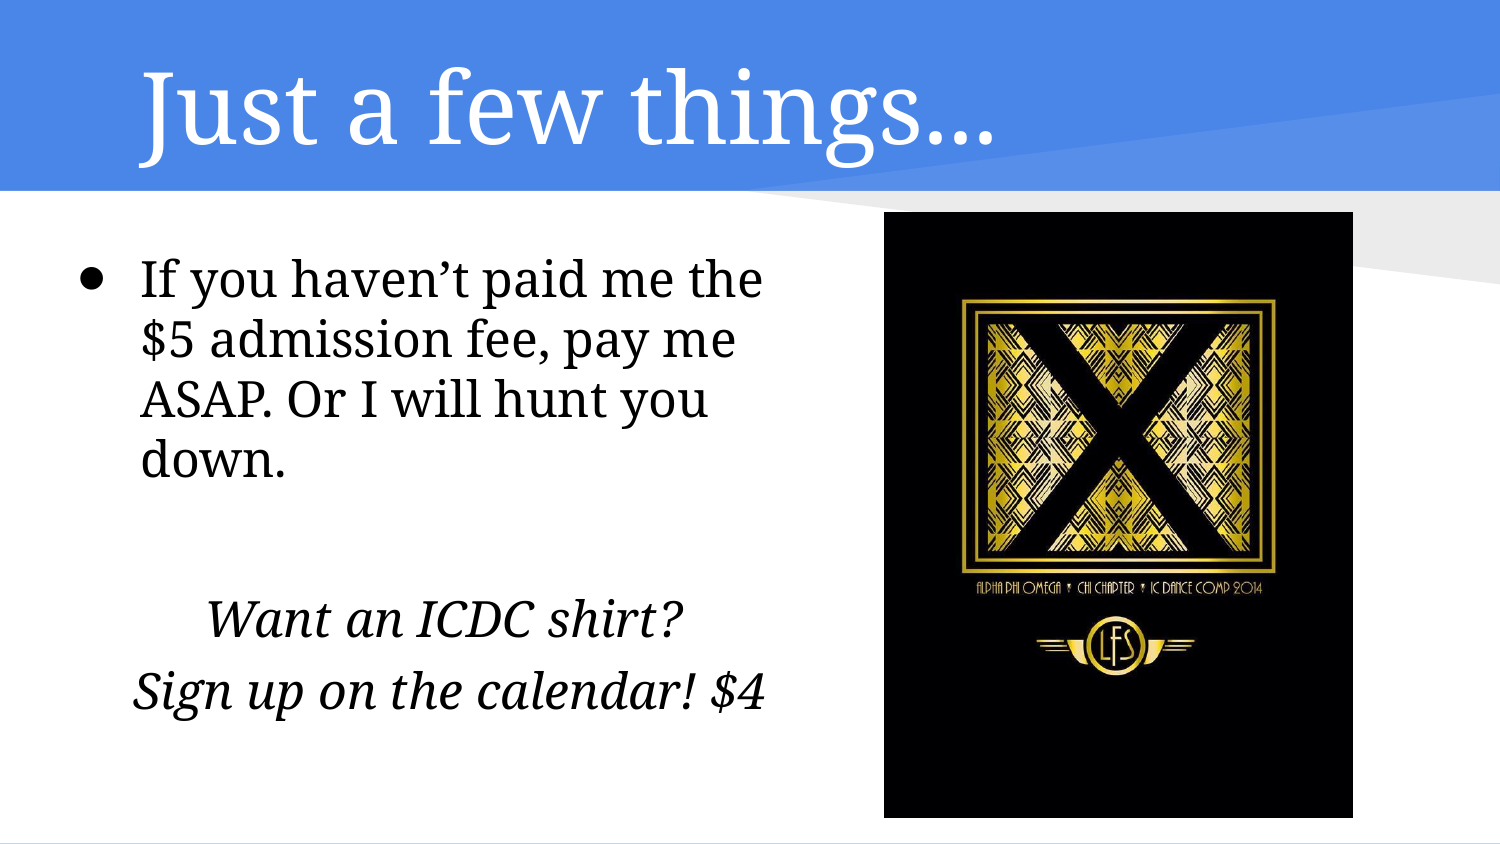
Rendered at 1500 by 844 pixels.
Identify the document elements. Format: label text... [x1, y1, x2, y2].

list If you haven’t paid me the $5 admission fee, pay me ASAP. Or I will hunt you down. Want an ICDC shirt? Sign up on the calendar! $4 [50, 232, 819, 713]
title Just a few things... [75, 33, 1425, 175]
picture [884, 211, 1354, 819]
